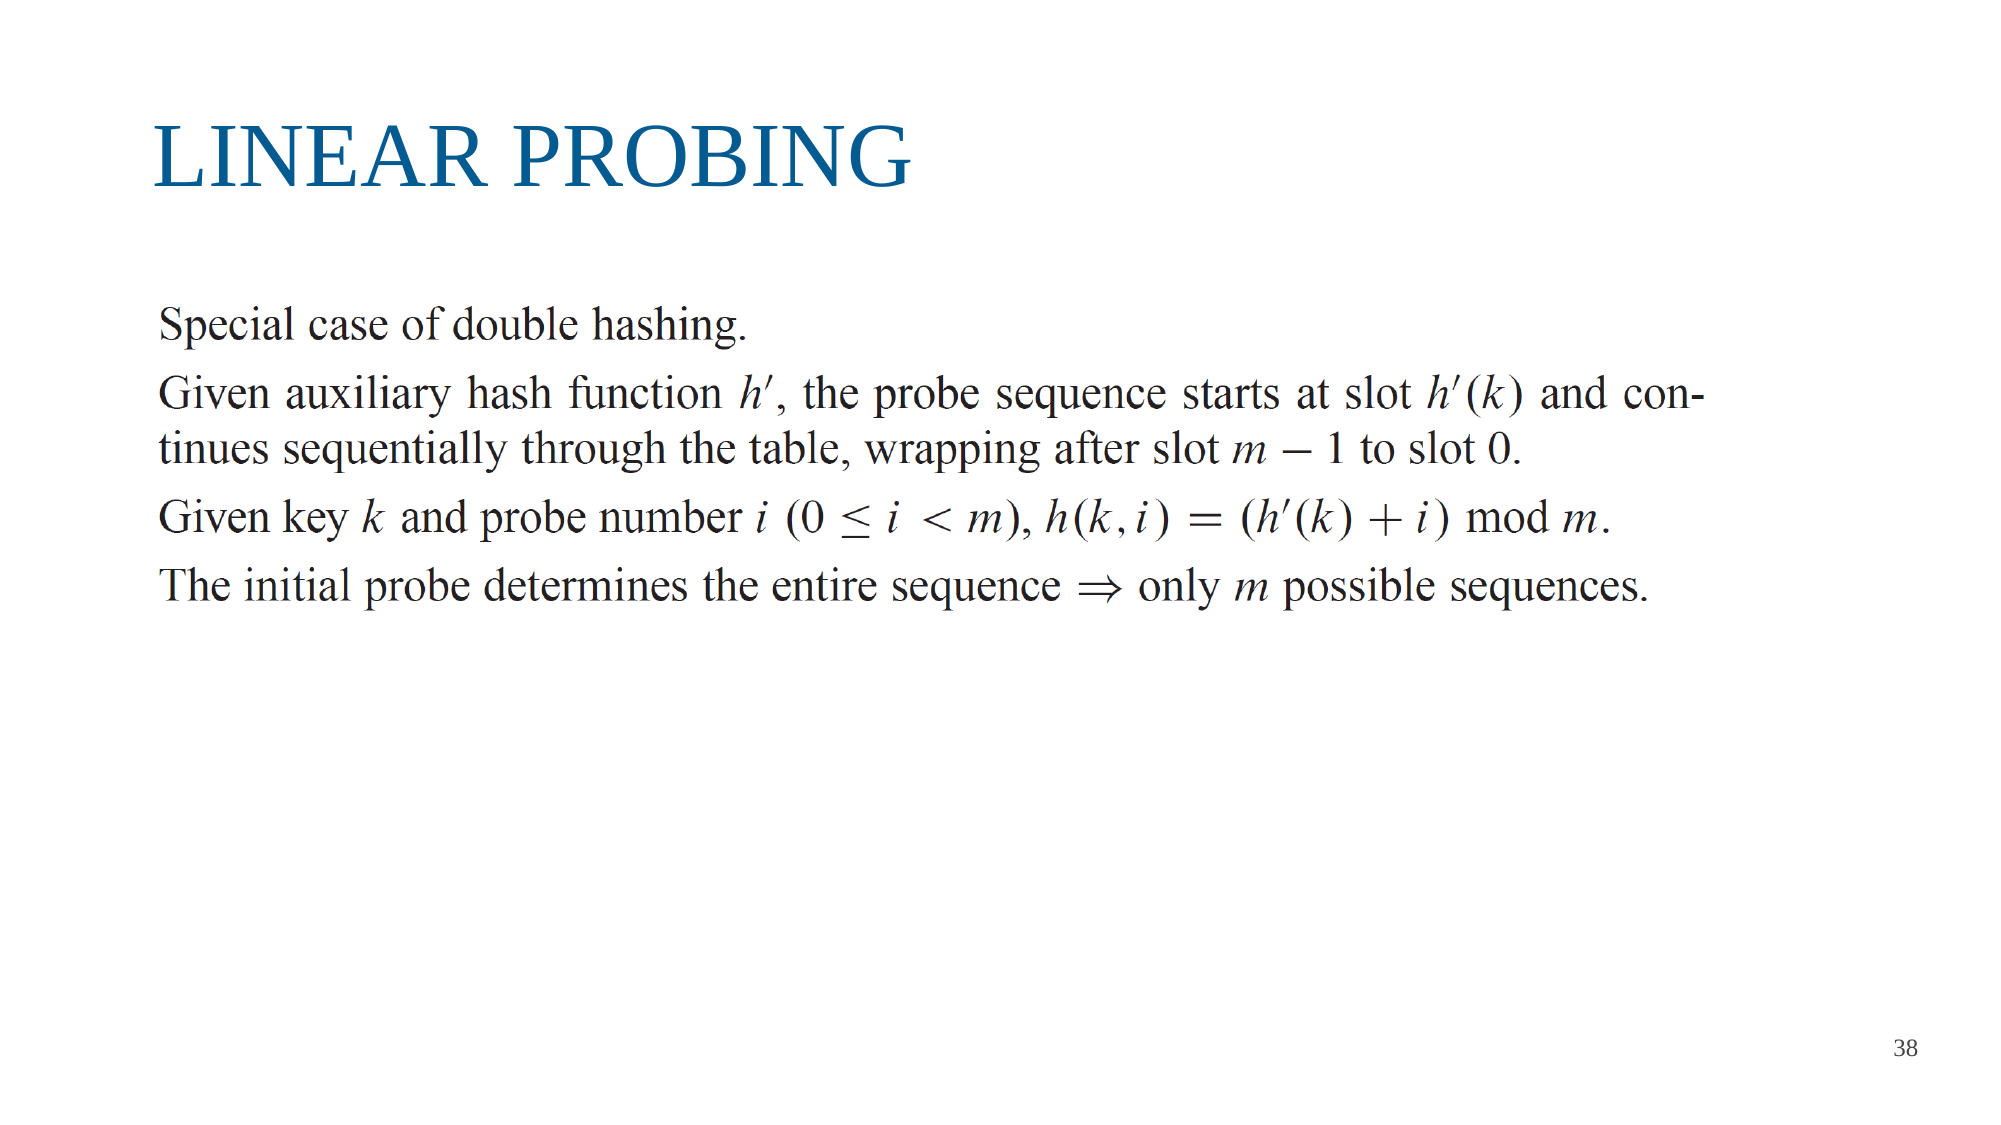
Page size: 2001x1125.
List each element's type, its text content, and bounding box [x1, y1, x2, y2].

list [147, 291, 1743, 625]
slide_number 38 [1483, 1016, 1934, 1077]
title LINEAR PROBING [137, 48, 1863, 266]
